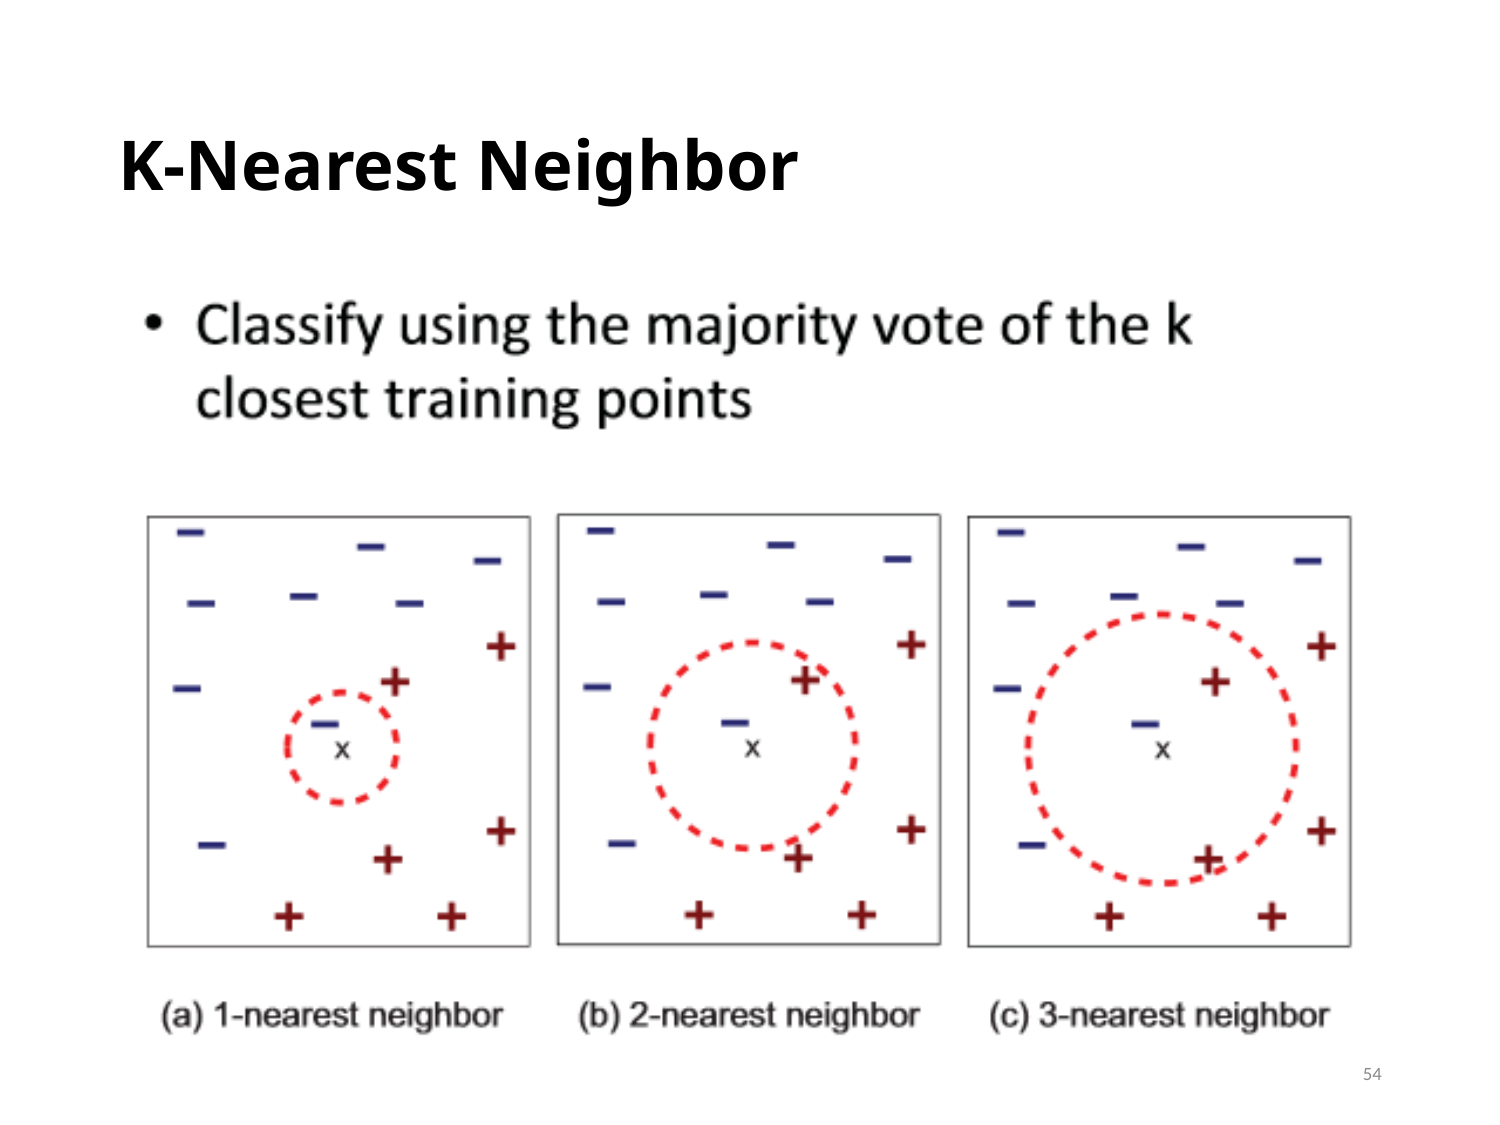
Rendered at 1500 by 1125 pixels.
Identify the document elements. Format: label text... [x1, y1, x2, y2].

picture [103, 277, 1397, 1054]
slide_number 54 [1059, 1054, 1397, 1103]
title K-Nearest Neighbor [103, 59, 1397, 277]
